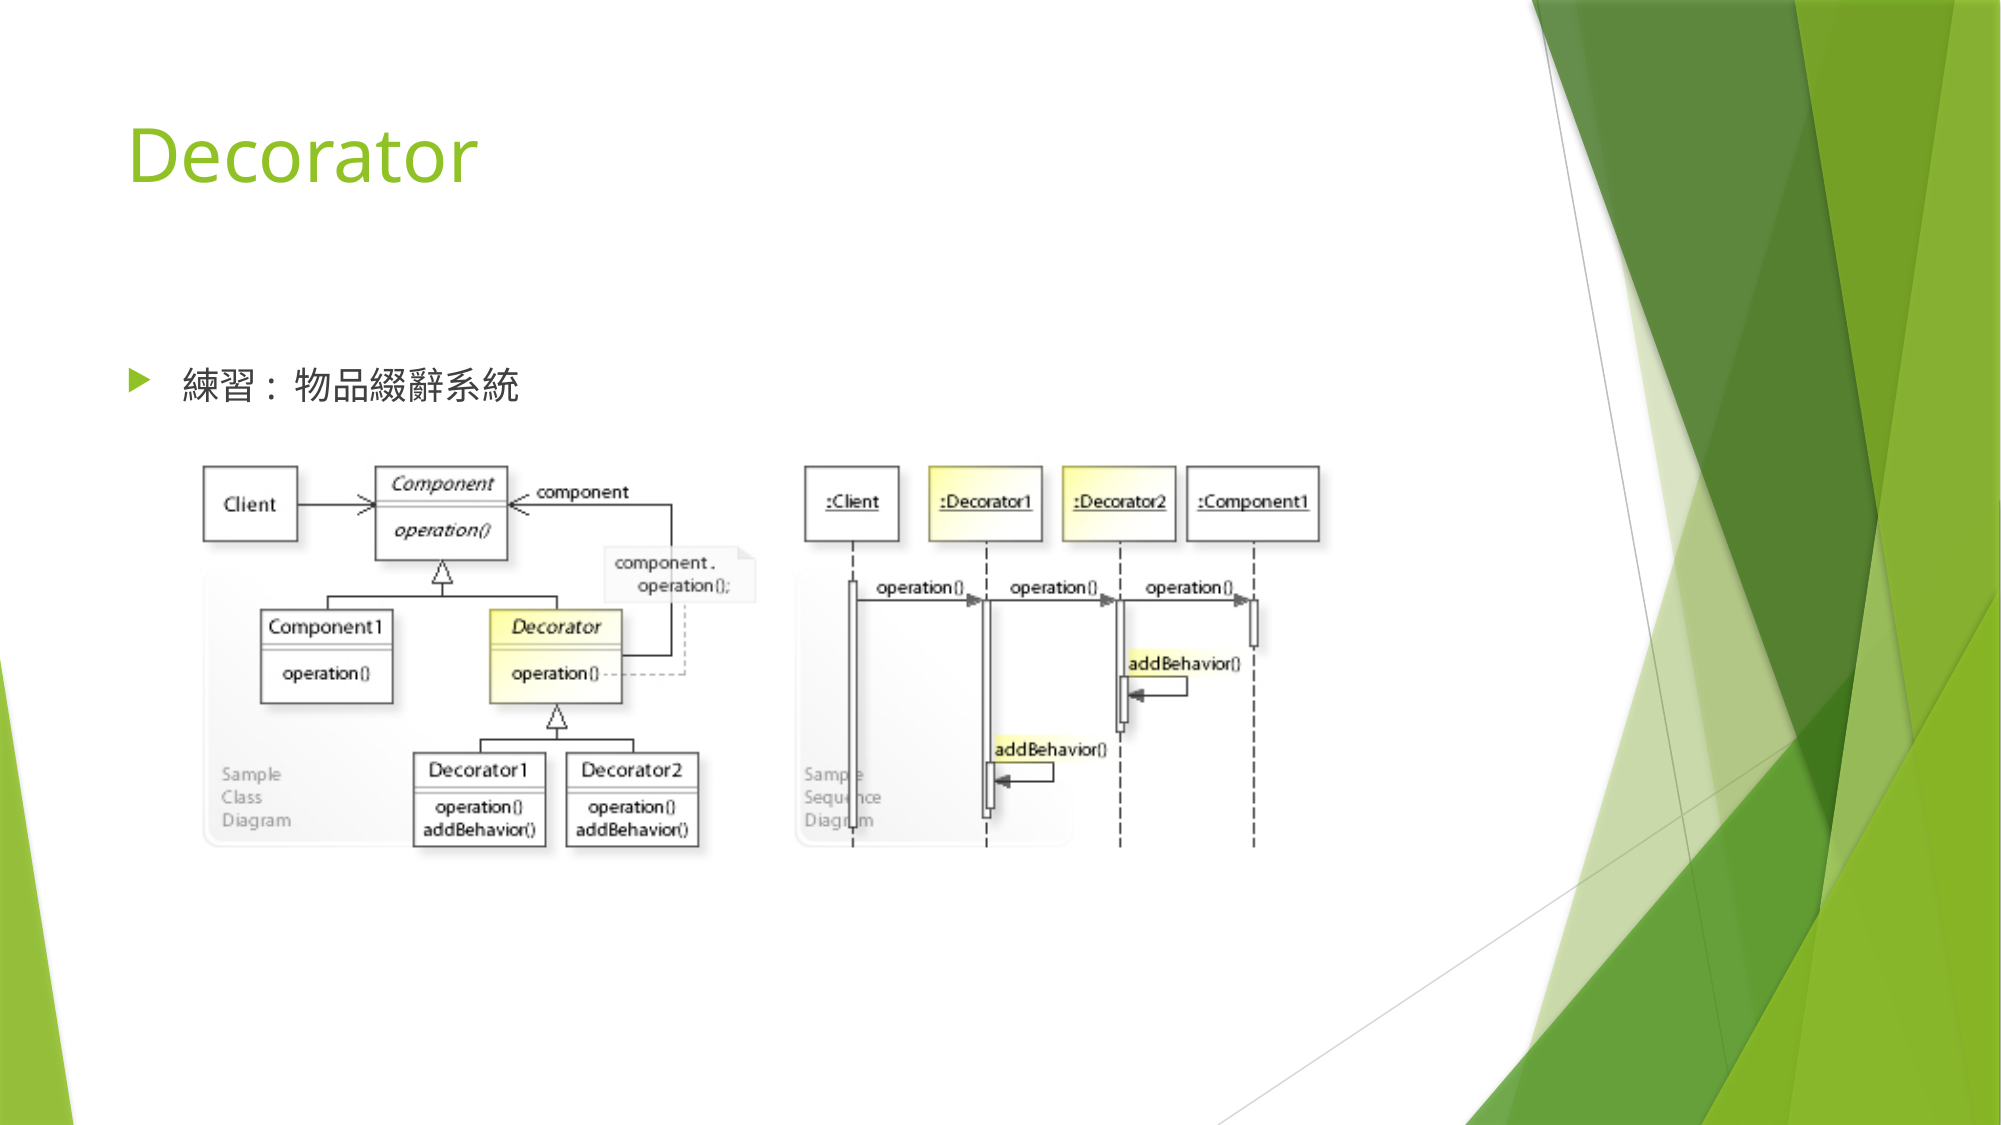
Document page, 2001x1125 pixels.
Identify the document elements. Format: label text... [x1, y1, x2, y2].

list 練習: 物品綴辭系統 [111, 354, 1522, 992]
picture [165, 427, 1368, 887]
title Decorator [111, 99, 1522, 317]
